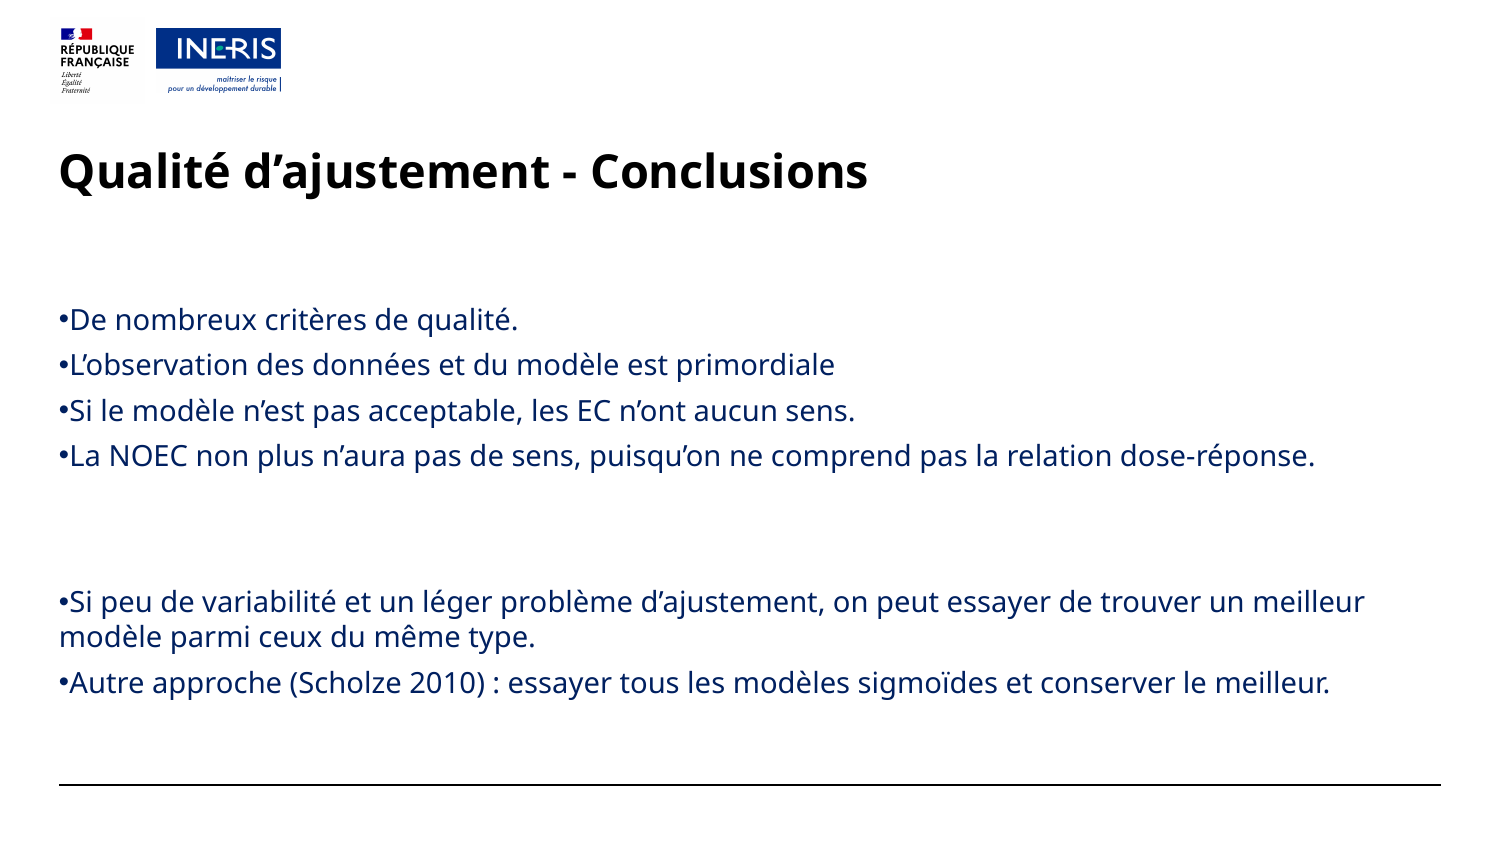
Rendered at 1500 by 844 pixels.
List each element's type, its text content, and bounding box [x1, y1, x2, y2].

list De nombreux critères de qualité. L’observation des données et du modèle est primordiale Si le modèle n’est pas acceptable, les EC n’ont aucun sens. La NOEC non plus n’aura pas de sens, puisqu’on ne comprend pas la relation dose-réponse. Si peu de variabilité et un léger problème d’ajustement, on peut essayer de trouver un meilleur modèle parmi ceux du même type. Autre approche (Scholze 2010) : essayer tous les modèles sigmoïdes et conserver le meilleur. [59, 301, 1441, 724]
picture [156, 28, 281, 93]
picture [50, 17, 145, 104]
title Qualité d’ajustement - Conclusions [59, 147, 1441, 237]
